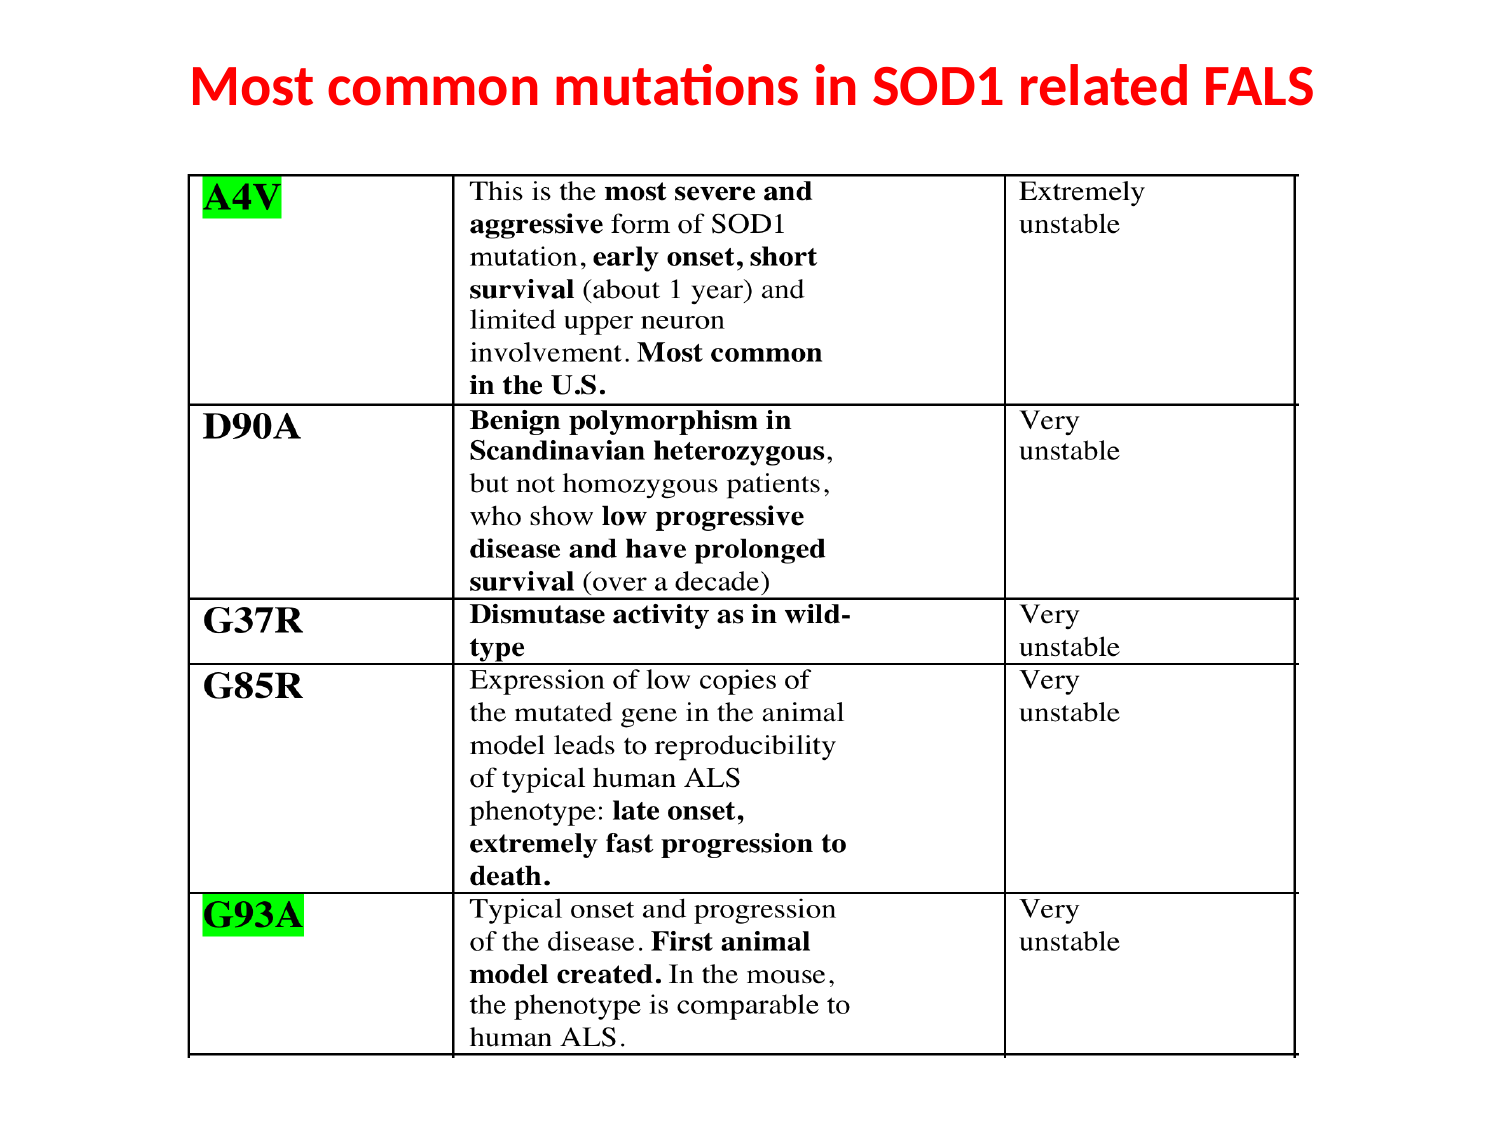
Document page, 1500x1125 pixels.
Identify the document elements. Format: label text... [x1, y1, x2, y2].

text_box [187, 174, 1450, 1088]
text_box Most common mutations in SOD1 related FALS [174, 39, 1330, 125]
